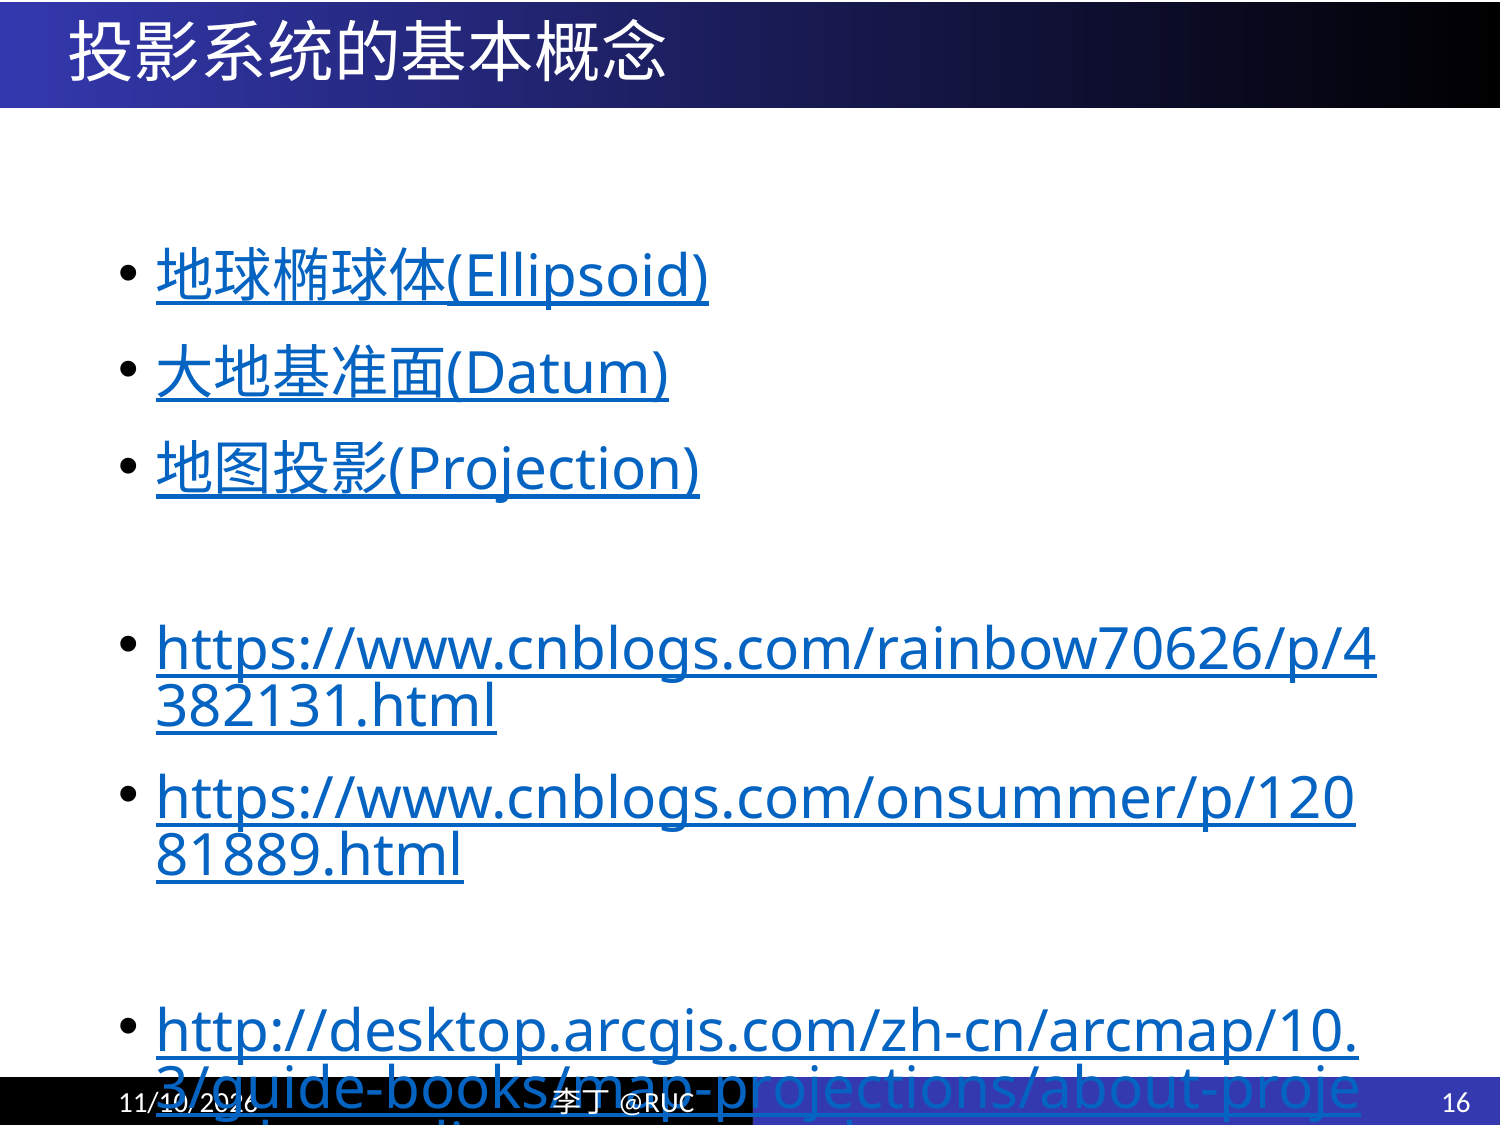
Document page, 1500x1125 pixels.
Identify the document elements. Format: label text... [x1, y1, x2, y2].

picture [0, 1077, 1500, 1125]
picture [0, 2, 1500, 108]
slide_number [103, 1088, 441, 1114]
slide_number 16 [1396, 1083, 1486, 1120]
list 地球椭球体(Ellipsoid) 大地基准面(Datum) 地图投影(Projection) https://www.cnblogs.com/rainbow70626/p/4382131.html https://www.cnblogs.com/onsummer/p/12081889.html http://desktop.arcgis.com/zh-cn/arcmap/10.3/guide-books/map-projections/about-projected-coordinate-systems.htm [103, 123, 1397, 1067]
footer 李丁@RUC [496, 1088, 750, 1114]
title 投影系统的基本概念 [52, 17, 1459, 93]
